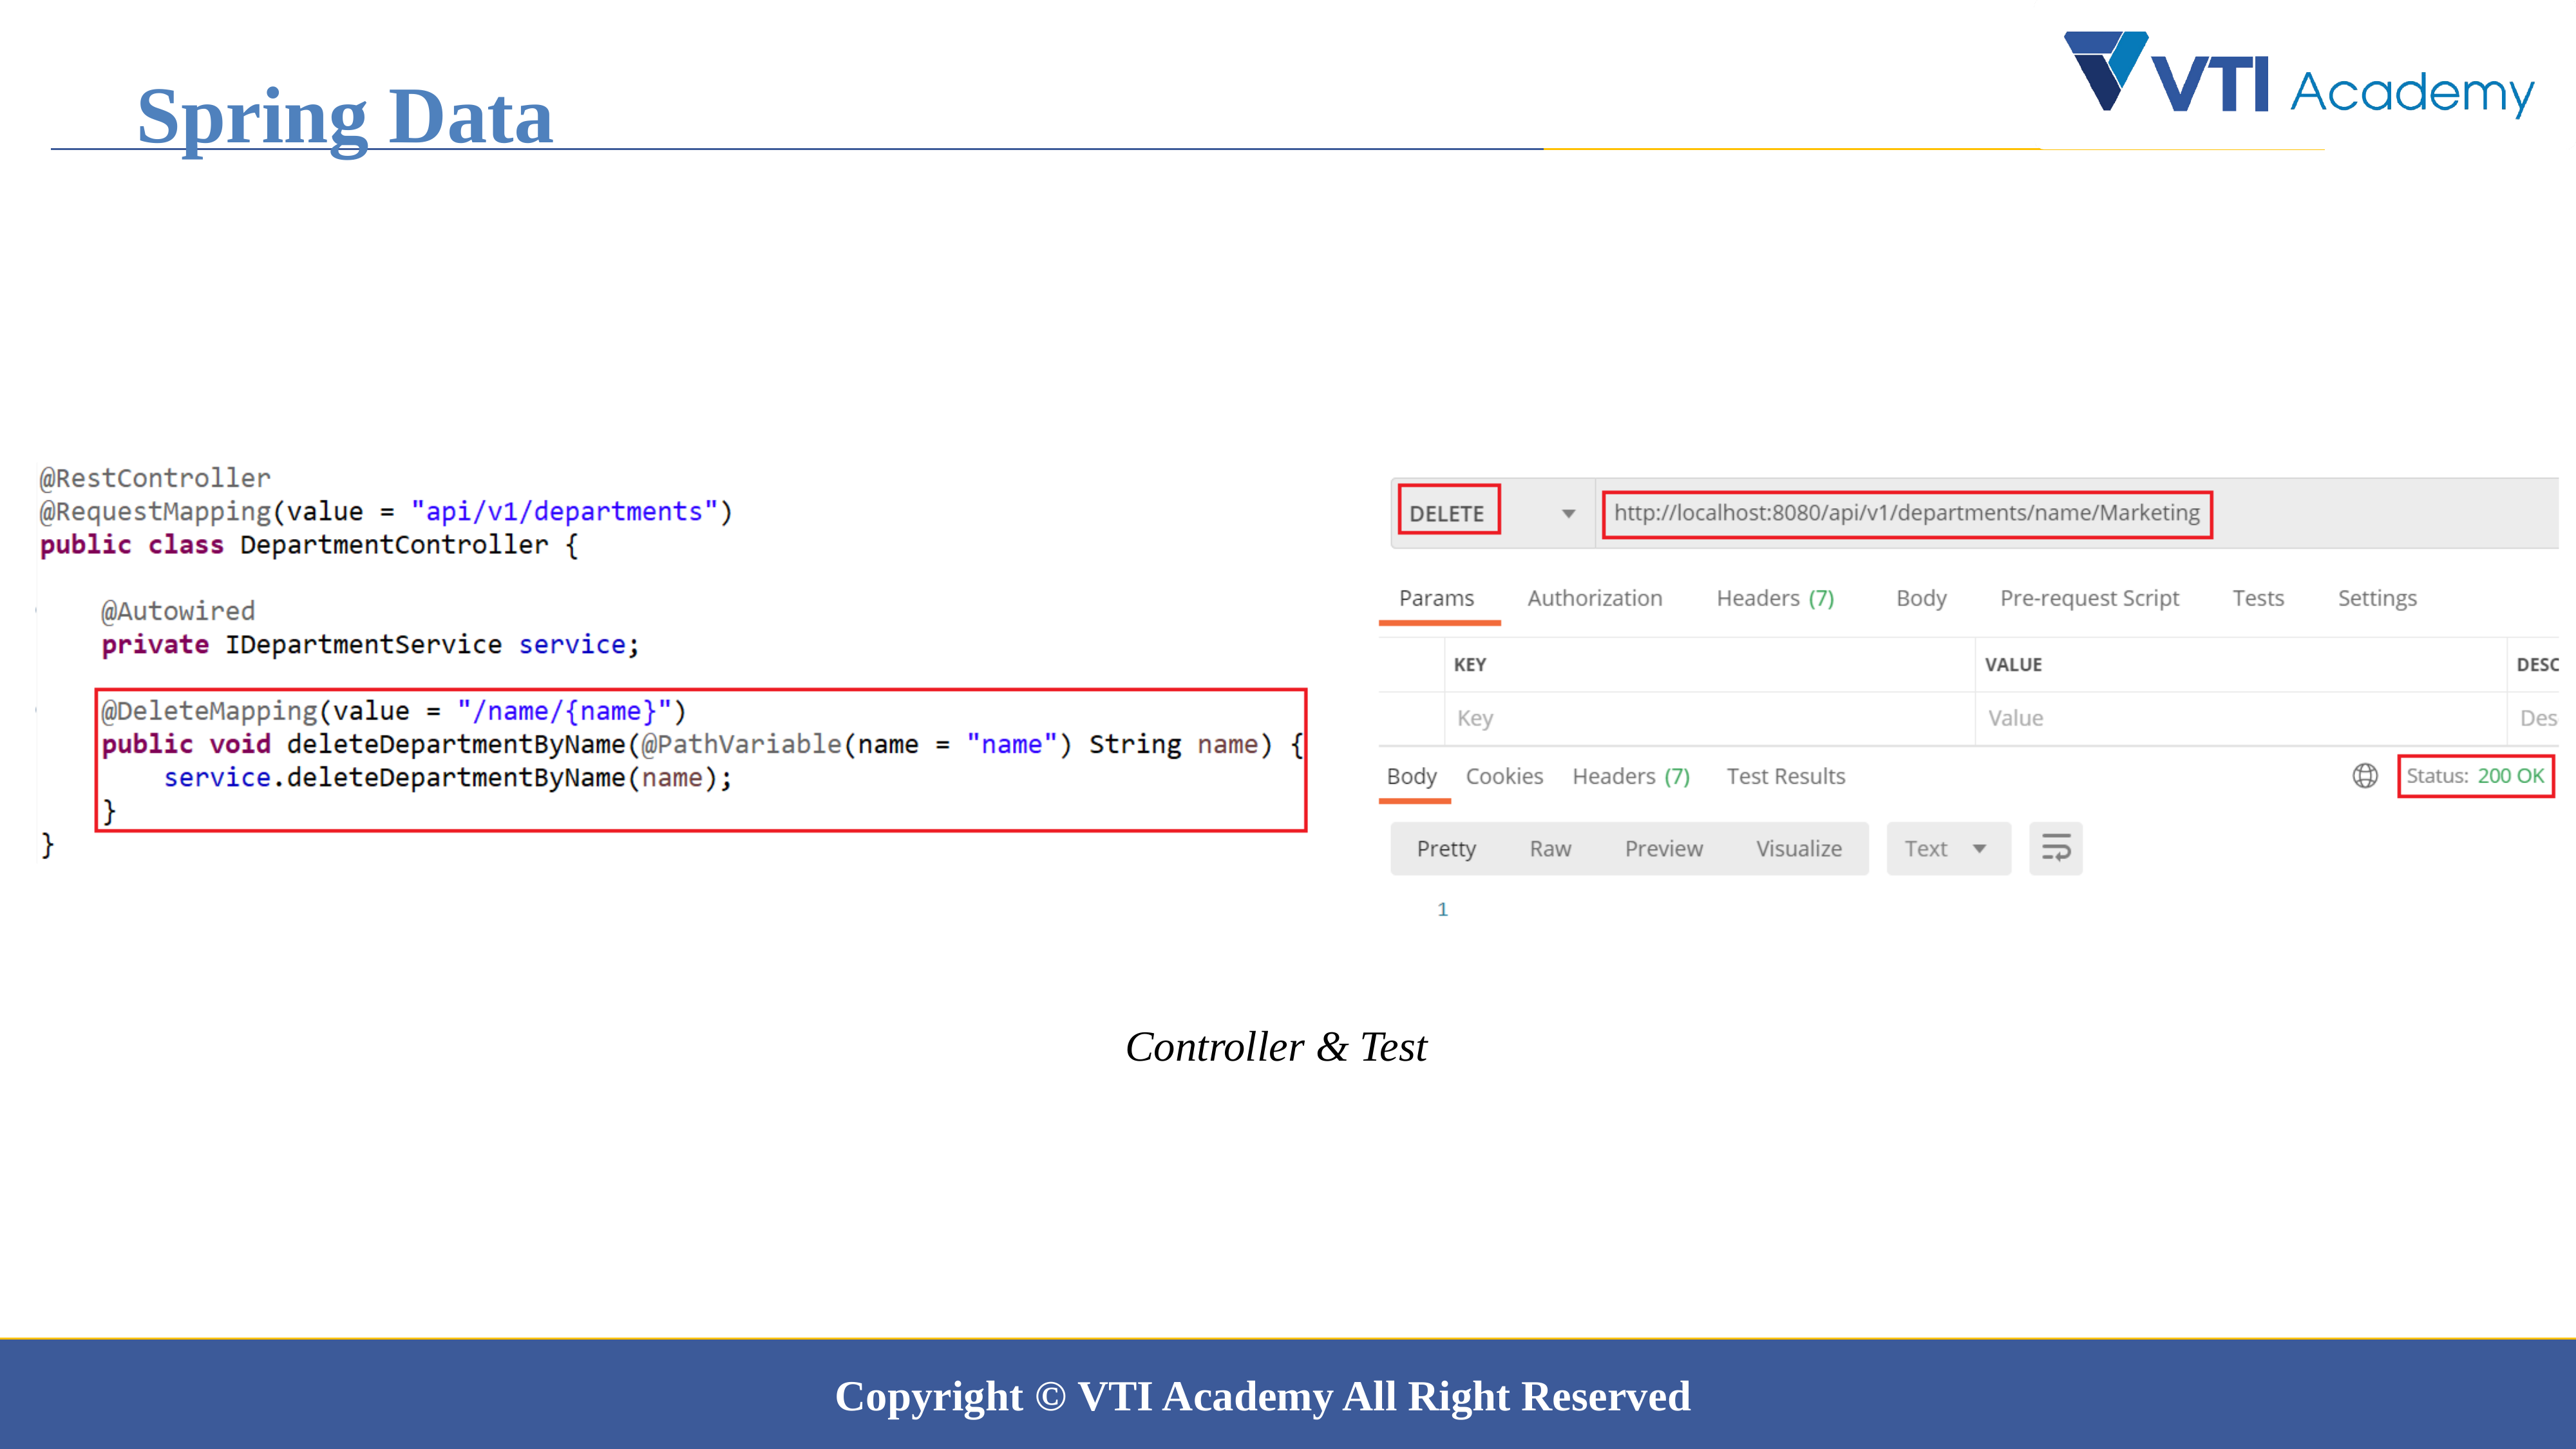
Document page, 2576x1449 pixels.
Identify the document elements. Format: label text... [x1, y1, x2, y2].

picture [2034, 0, 2576, 149]
picture [35, 462, 2573, 981]
text_box Controller & Test [1115, 1013, 1438, 1074]
text_box Spring Data [126, 60, 1709, 161]
